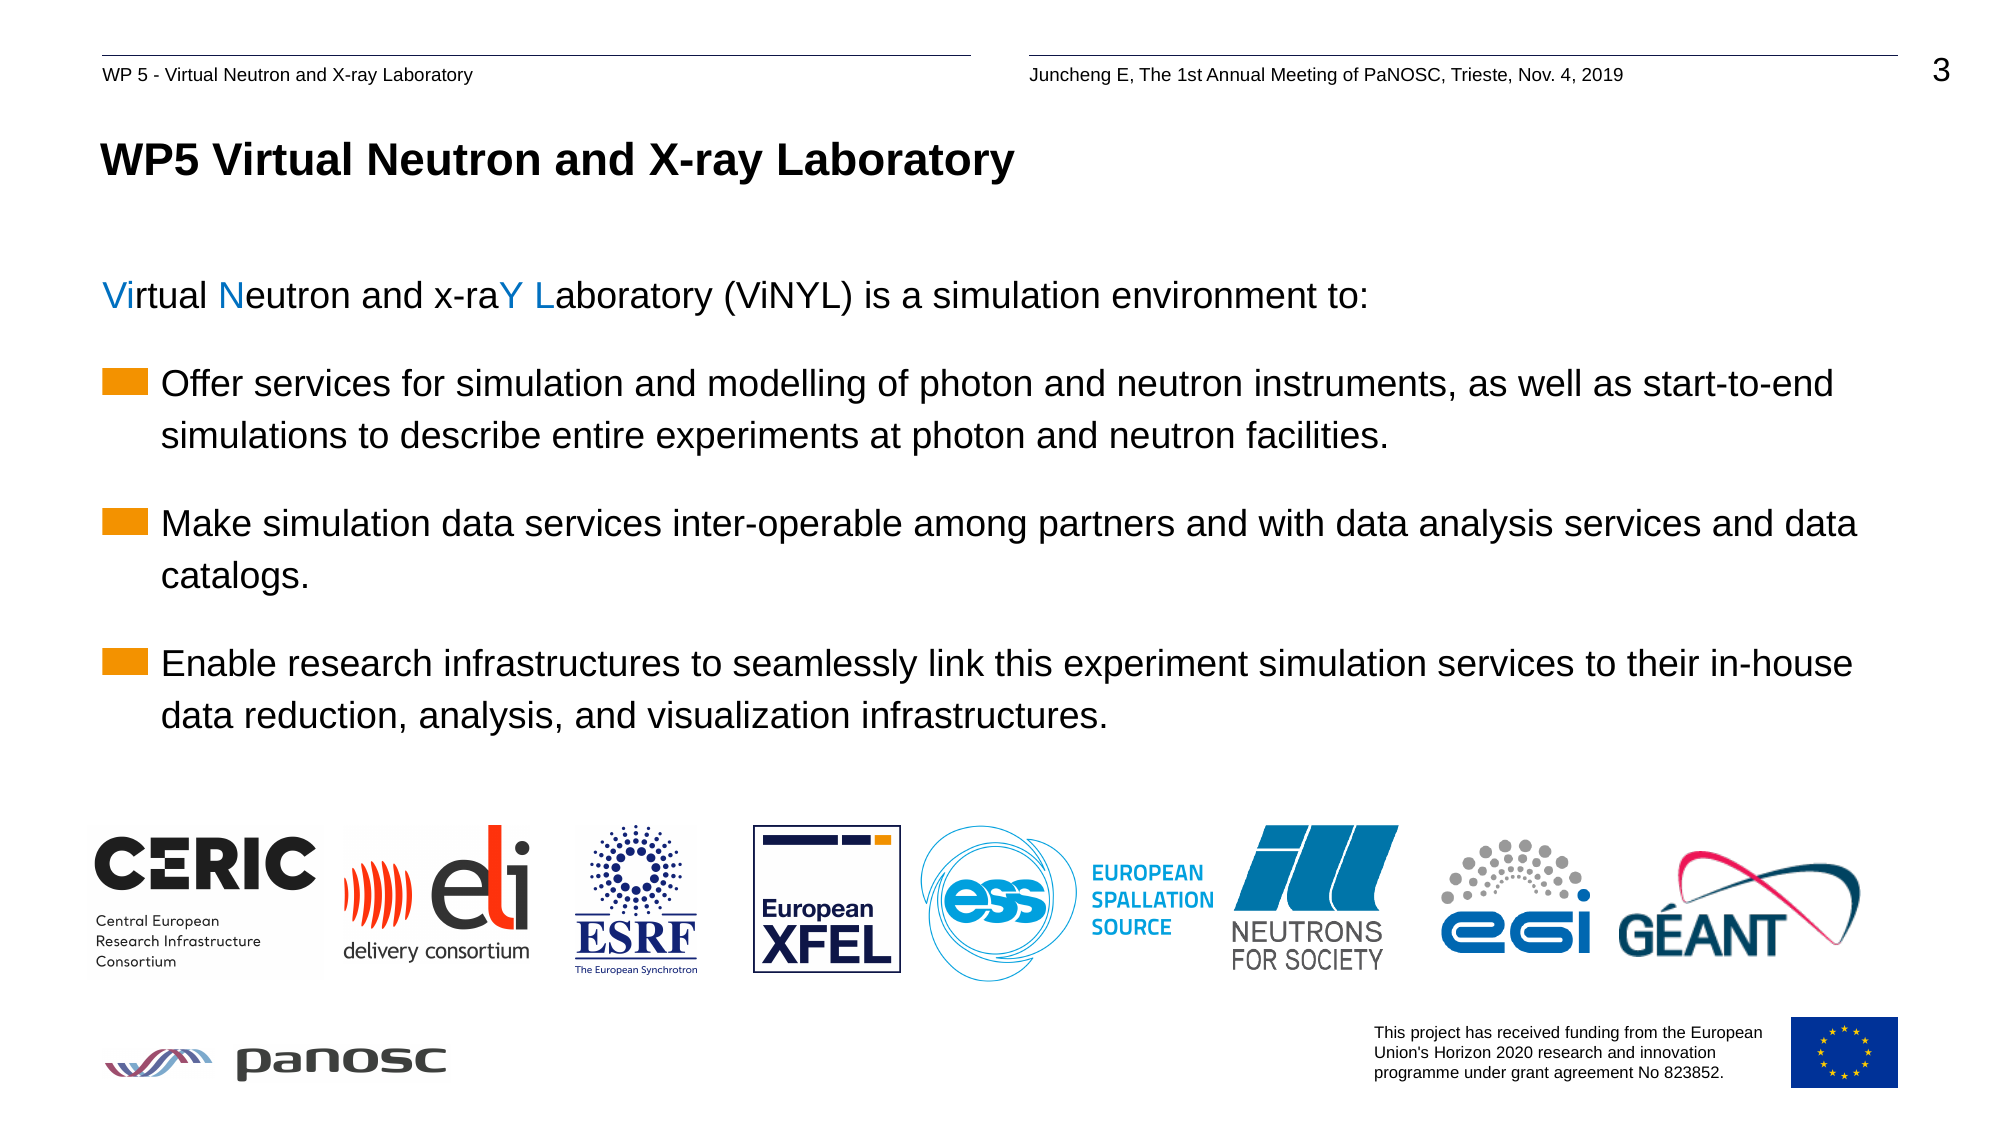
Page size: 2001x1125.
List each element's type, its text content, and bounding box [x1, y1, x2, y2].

picture [233, 1044, 451, 1083]
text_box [87, 822, 1607, 982]
title WP5 Virtual Neutron and X-ray Laboratory [100, 116, 1898, 185]
picture [1791, 1017, 1898, 1088]
list Virtual Neutron and x-raY Laboratory (ViNYL) is a simulation environment to: Offer services for simulation and modelling of photon and neutron instruments, as well as start-to-end simulations to describe entire experiments at photon and neutron facilities. Make simulation data services inter-operable among partners and with data analysis services and data catalogs. Enable research infrastructures to seamlessly link this experiment simulation services to their in-house data reduction, analysis, and visualization infrastructures. [102, 264, 1898, 903]
picture [102, 1048, 215, 1079]
picture [1619, 851, 1861, 957]
